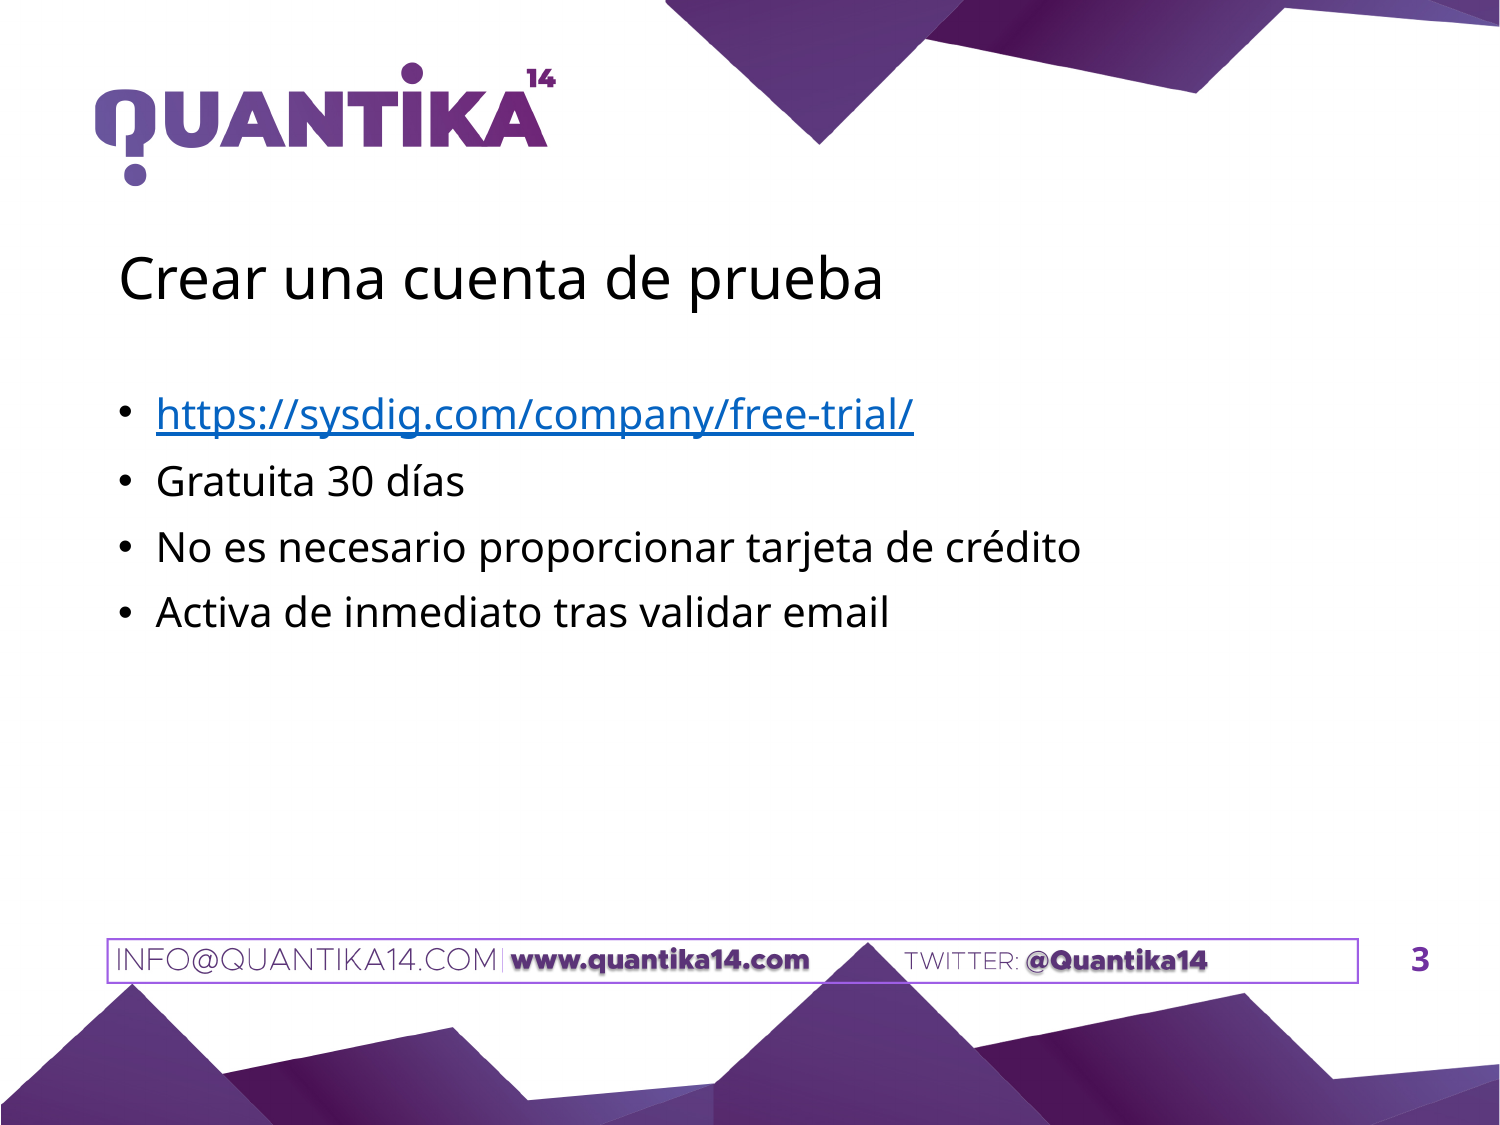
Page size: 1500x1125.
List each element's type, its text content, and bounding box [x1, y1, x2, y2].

picture [0, 0, 1500, 1125]
list https://sysdig.com/company/free-trial/ Gratuita 30 días No es necesario proporcionar tarjeta de crédito Activa de inmediato tras validar email [103, 380, 1397, 919]
title Crear una cuenta de prueba [103, 206, 1397, 356]
